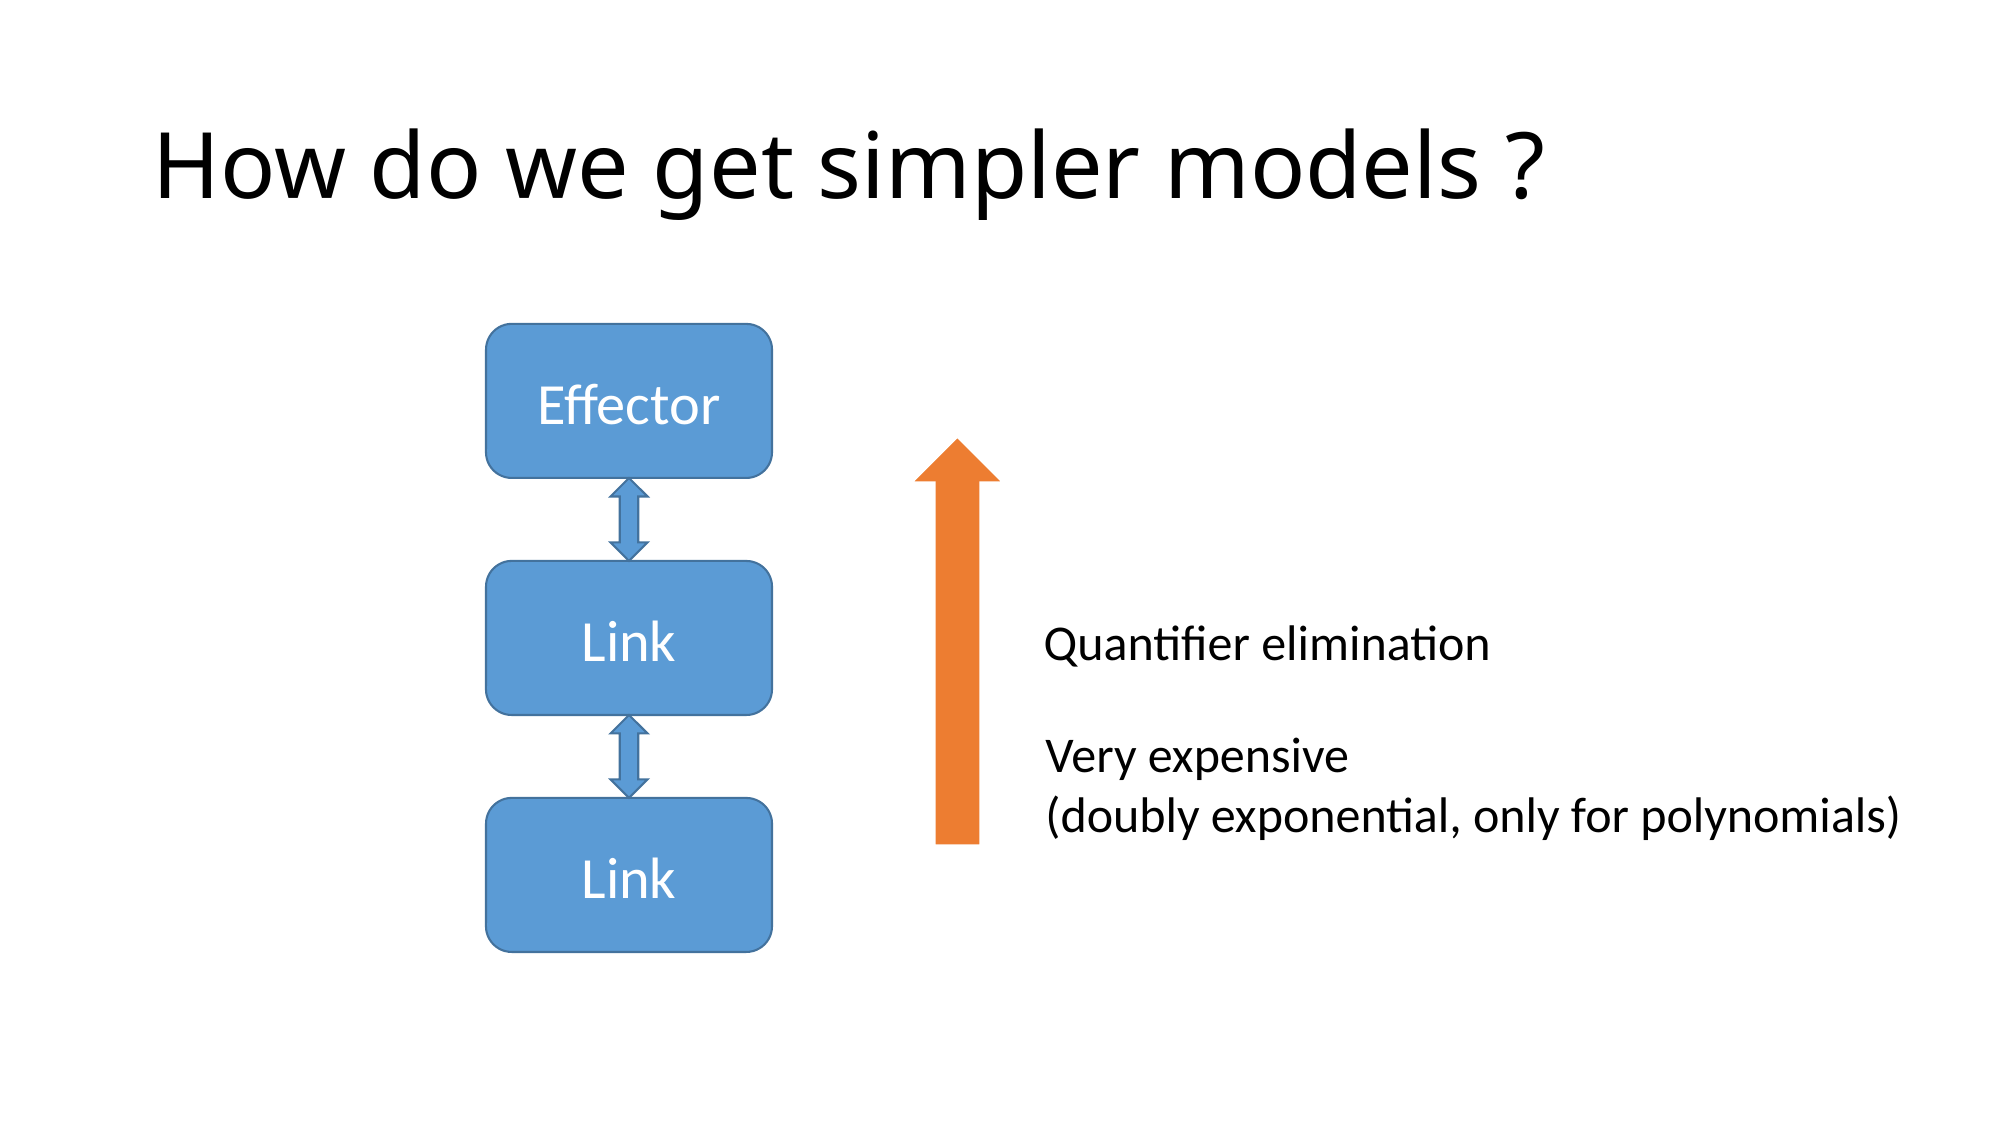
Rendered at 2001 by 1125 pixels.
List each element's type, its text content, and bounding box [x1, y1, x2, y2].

text_box Quantifier elimination [1028, 603, 1506, 678]
text_box Link [484, 796, 774, 954]
title How do we get simpler models ? [137, 59, 1863, 278]
text_box [608, 476, 651, 563]
text_box Very expensive (doubly exponential, only for polynomials) [1030, 714, 1917, 850]
text_box Effector [484, 322, 774, 479]
text_box [906, 433, 1009, 848]
text_box Link [484, 559, 774, 717]
text_box [608, 713, 651, 800]
